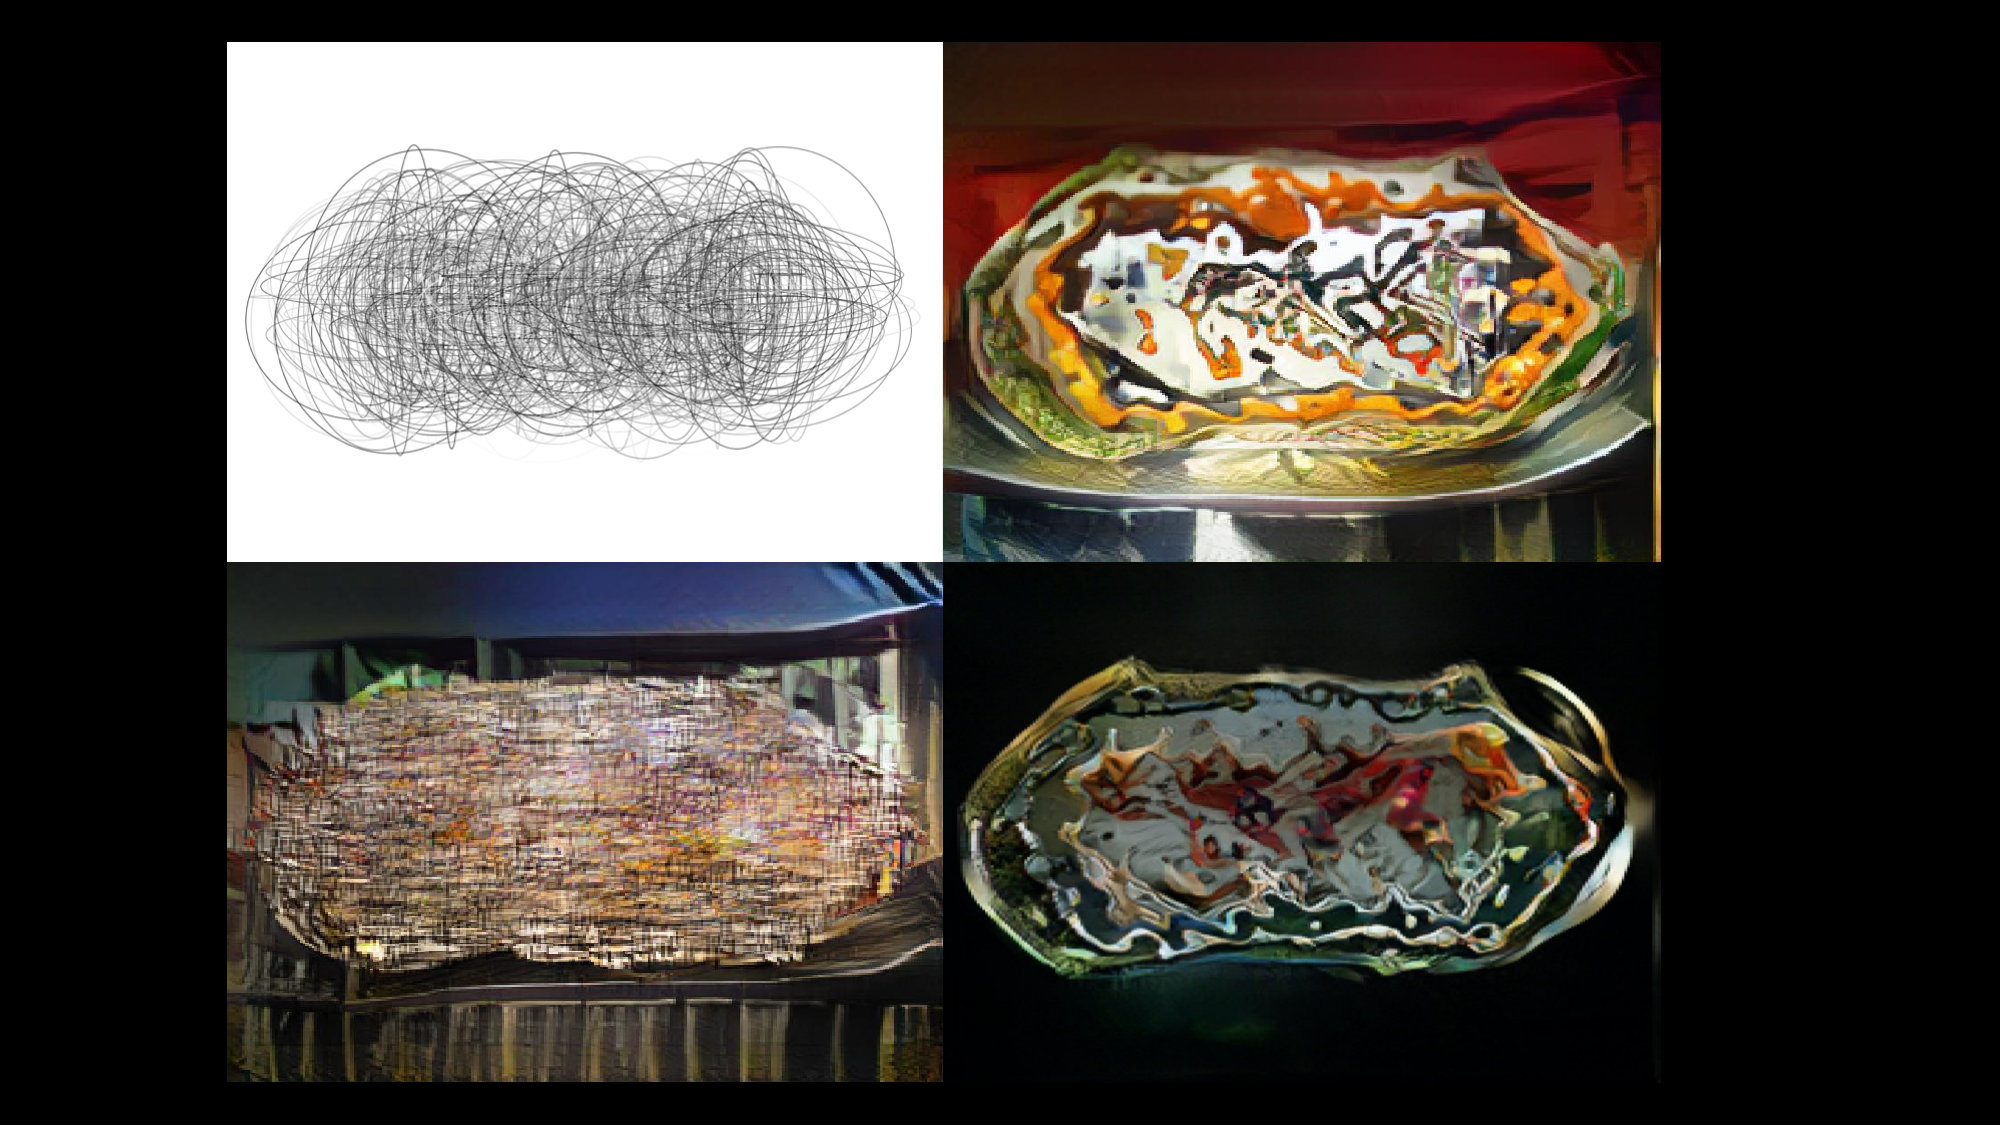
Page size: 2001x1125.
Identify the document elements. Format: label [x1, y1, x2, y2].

picture [943, 42, 1661, 1083]
list [227, 42, 943, 562]
list [227, 562, 943, 1082]
